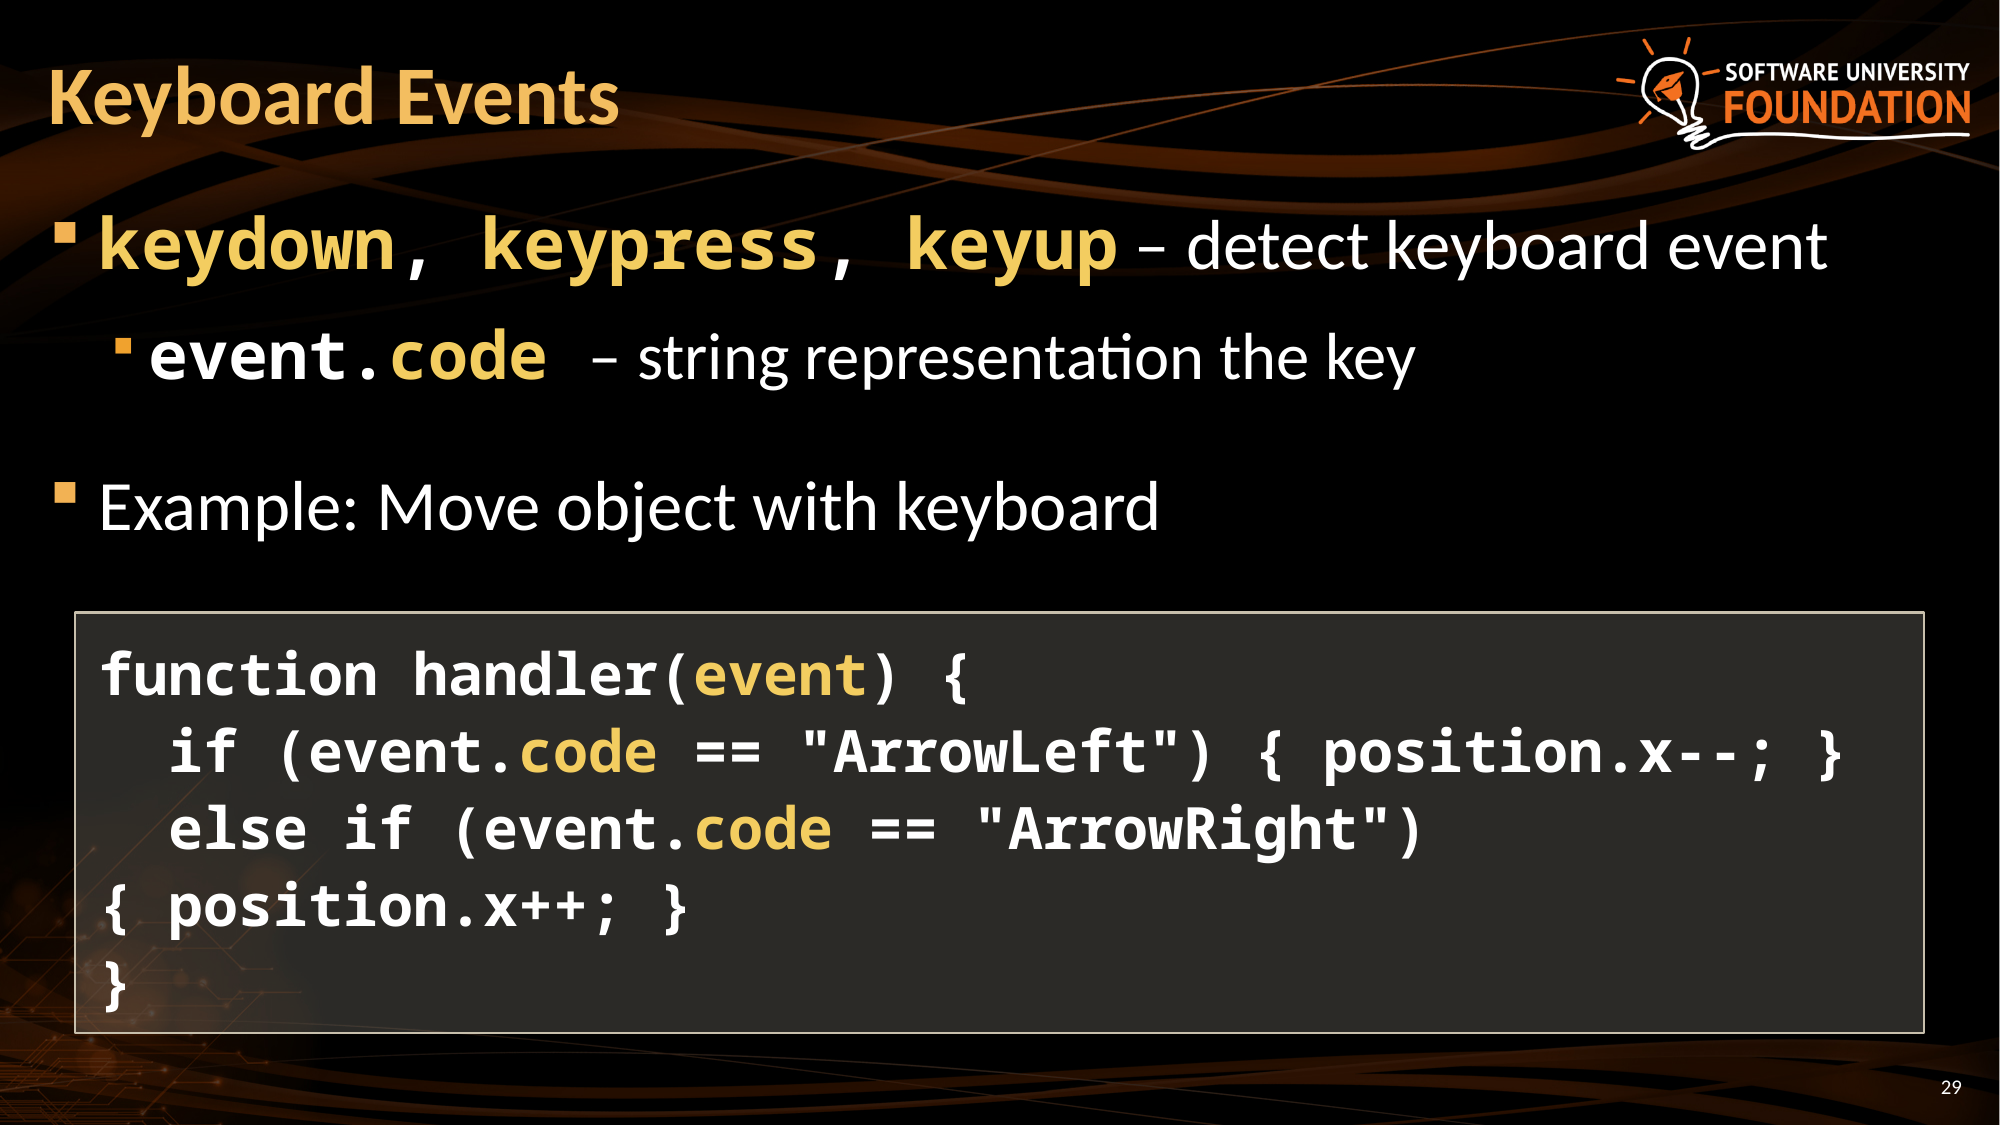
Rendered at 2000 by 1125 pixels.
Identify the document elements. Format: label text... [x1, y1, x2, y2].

list keydown, keypress, keyup – detect keyboard event event.code – string representation the key Example: Move object with keyboard [31, 188, 1968, 1103]
text_box function handler(event) { if (event.code == "ArrowLeft") { position.x--; } else if (event.code == "ArrowRight") { position.x++; } } [74, 612, 1925, 1033]
title Keyboard Events [30, 6, 1602, 189]
picture [0, 0, 2000, 1125]
